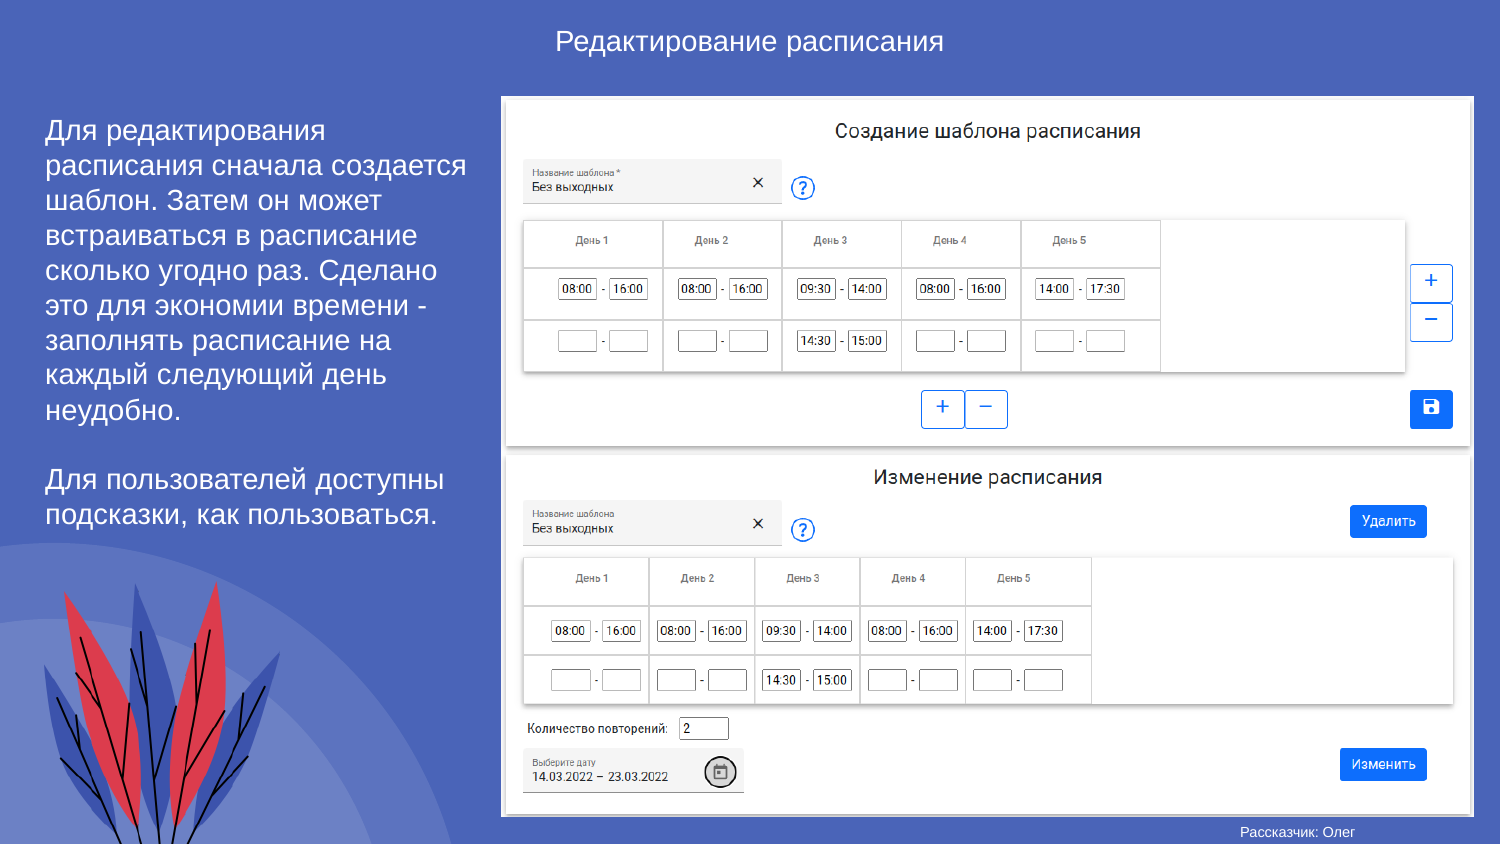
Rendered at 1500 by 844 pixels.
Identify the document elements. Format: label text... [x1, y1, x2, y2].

text_box Рассказчик: Олег [1240, 823, 1474, 841]
picture [44, 581, 281, 844]
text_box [0, 542, 468, 844]
picture [501, 95, 1474, 817]
text_box Для редактирования расписания сначала создается шаблон. Затем он может встраиваться в расписание сколько угодно раз. Сделано это для экономии времени - заполнять расписание на каждый следующий день неудобно. Для пользователей доступны подсказки, как пользоваться. [30, 96, 488, 546]
text_box Редактирование расписания [461, 7, 1039, 73]
